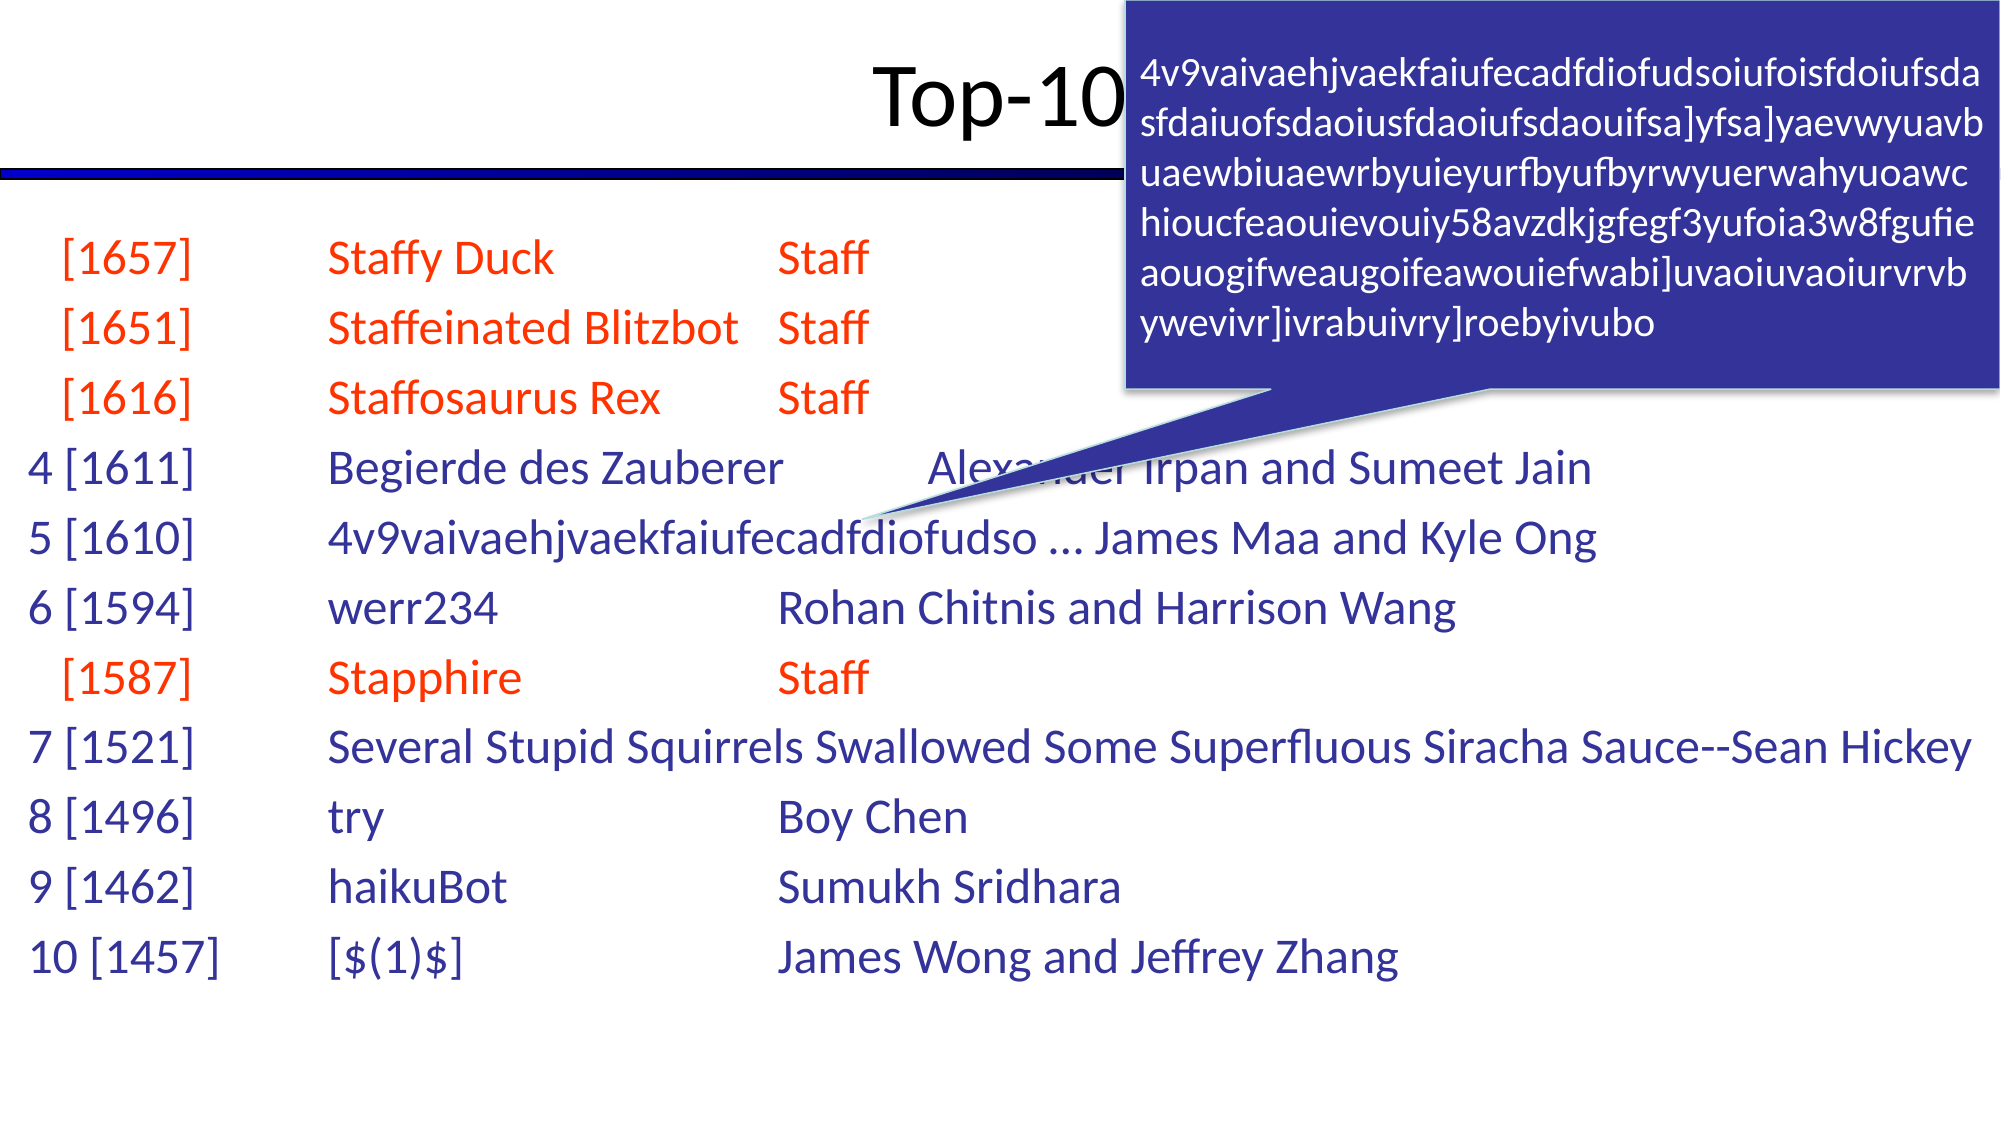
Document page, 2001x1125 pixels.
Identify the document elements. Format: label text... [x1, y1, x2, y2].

title Top-10 [0, 0, 1122, 184]
list [1657] Staffy Duck Staff [1651] Staffeinated Blitzbot Staff [1616] Staffosaurus Rex Staff 4 [1611] Begierde des Zauberer Alexander Irpan and Sumeet Jain 5 [1610] 4v9vaivaehjvaekfaiufecadfdiofudso … James Maa and Kyle Ong 6 [1594] werr234 Rohan Chitnis and Harrison Wang [1587] Stapphire Staff 7 [1521] Several Stupid Squirrels Swallowed Some Superfluous Siracha Sauce--Sean Hickey 8 [1496] try Boy Chen 9 [1462] haikuBot Sumukh Sridhara 10 [1457] [$(1)$] James Wong and Jeffrey Zhang [12, 216, 2000, 1088]
text_box 4v9vaivaehjvaekfaiufecadfdiofudsoiufoisfdoiufsdasfdaiuofsdaoiusfdaoiufsdaouifsa]yfsa]yaevwyuavbuaewbiuaewrbyuieyurfbyufbyrwyuerwahyuoawchioucfeaouievouiy58avzdkjgfegf3yufoia3w8fgufieaouogifweaugoifeawouiefwabi]uvaoiuvaoiurvrvbywevivr]ivrabuivry]roebyivubo [861, 0, 2000, 520]
